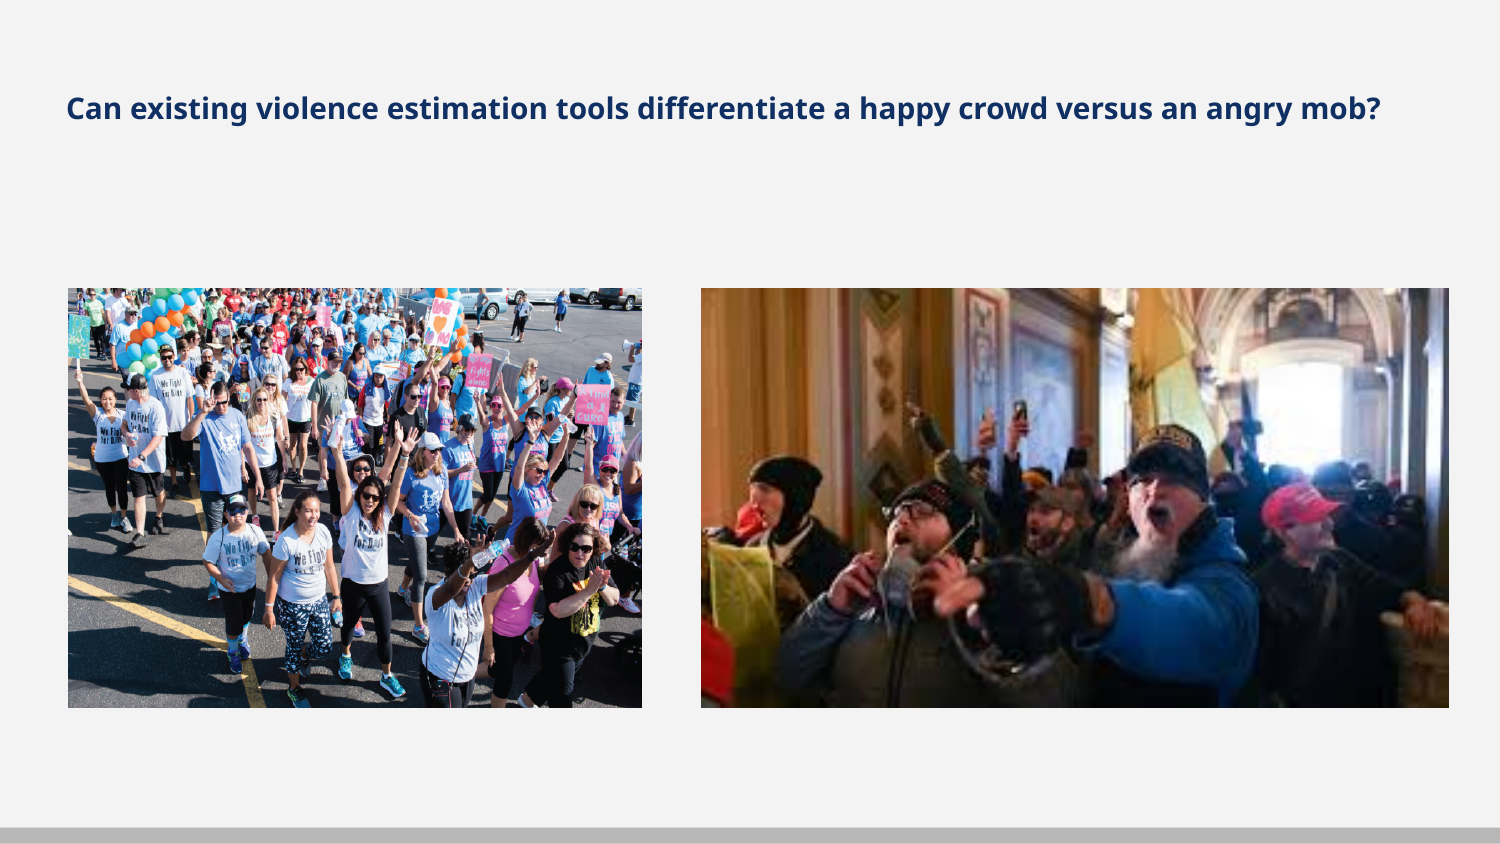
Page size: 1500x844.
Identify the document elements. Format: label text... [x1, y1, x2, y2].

title Can existing violence estimation tools differentiate a happy crowd versus an angry mob? [51, 72, 1449, 167]
picture [68, 288, 642, 708]
picture [700, 288, 1450, 708]
